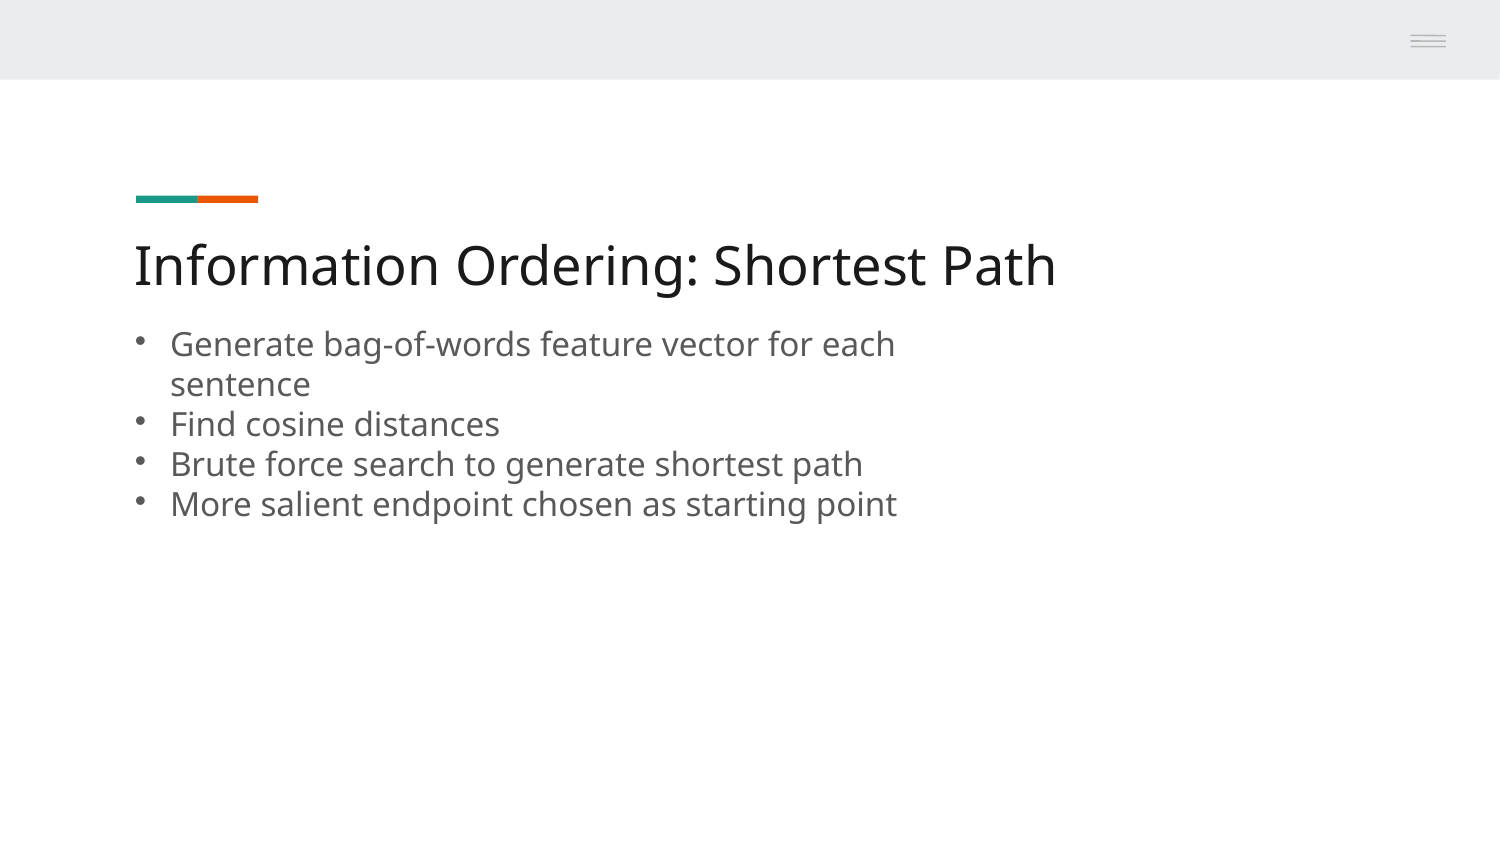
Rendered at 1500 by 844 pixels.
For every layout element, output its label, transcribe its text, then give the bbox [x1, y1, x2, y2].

text_box Information Ordering: Shortest Path [119, 216, 1170, 386]
text_box Generate bag-of-words feature vector for each sentence Find cosine distances Brute force search to generate shortest path More salient endpoint chosen as starting point [119, 307, 977, 464]
